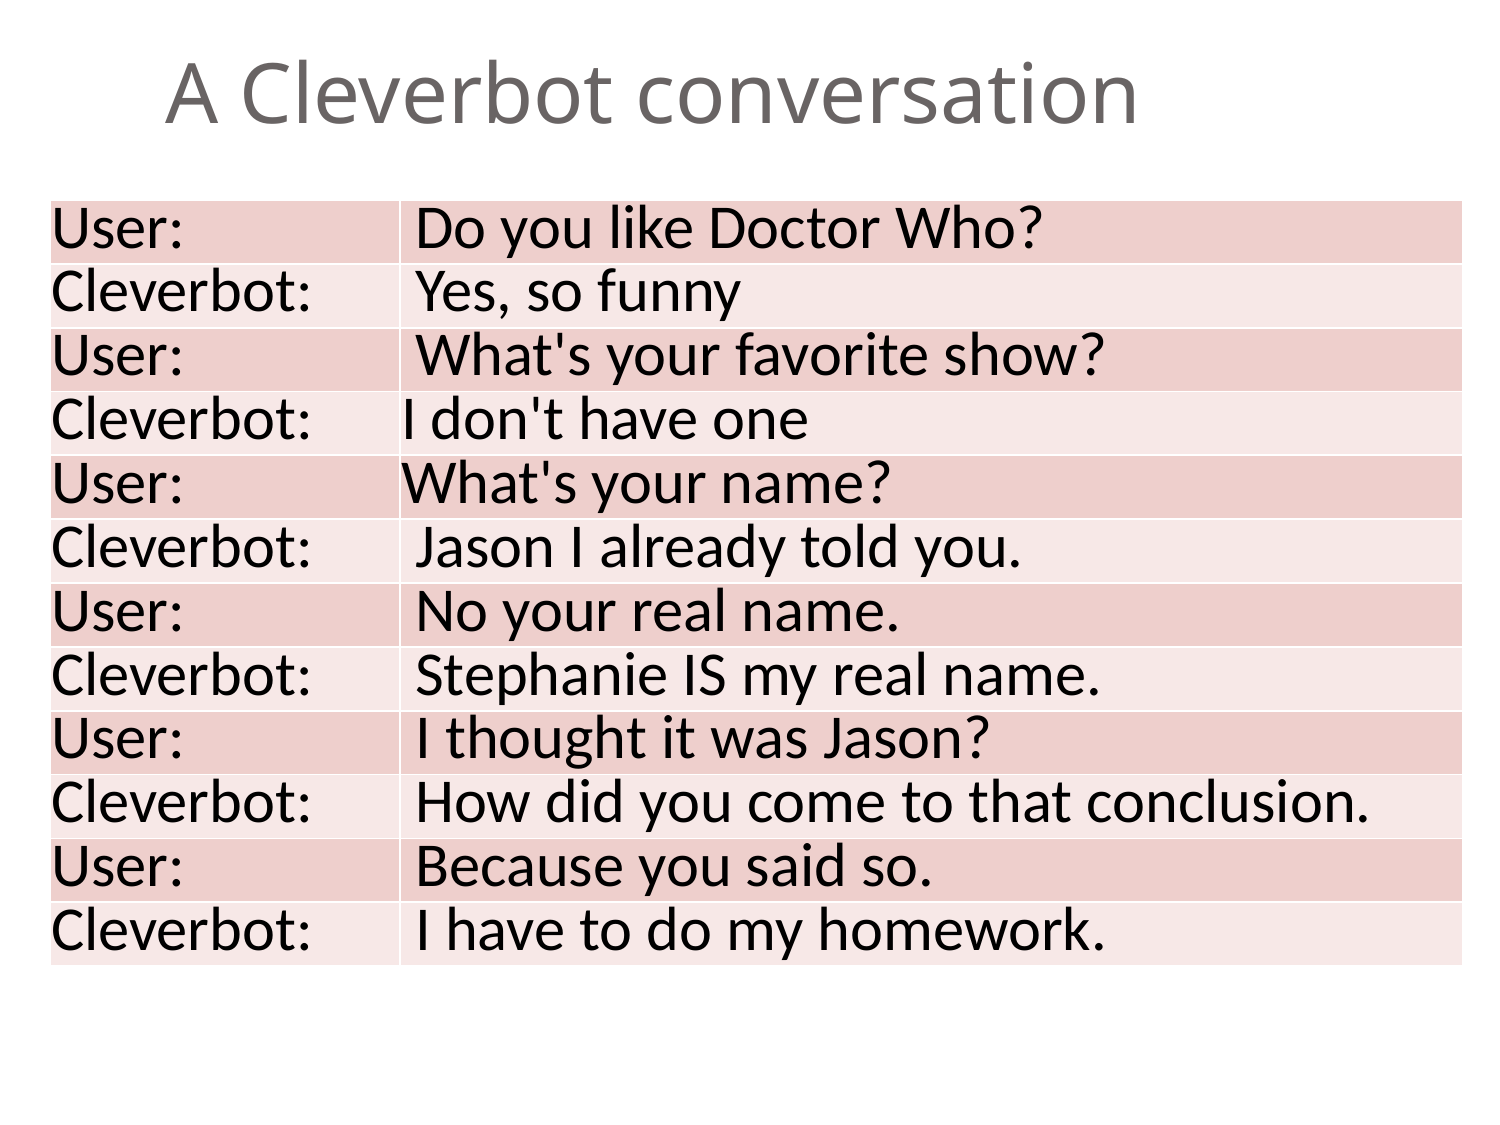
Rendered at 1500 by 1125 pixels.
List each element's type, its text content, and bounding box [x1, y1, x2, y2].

table_cell Cleverbot: [51, 520, 399, 582]
table_cell Cleverbot: [51, 648, 399, 710]
table_cell I don't have one [401, 392, 1462, 454]
table_cell Stephanie IS my real name. [401, 648, 1462, 710]
table_cell User: [51, 456, 399, 518]
table_cell What's your favorite show? [401, 329, 1462, 391]
table_cell User: [51, 329, 399, 391]
table_cell Cleverbot: [51, 265, 399, 327]
table_header Do you like Doctor Who? [401, 201, 1462, 263]
table_cell Cleverbot: [51, 775, 399, 838]
table_cell I have to do my homework. [401, 903, 1462, 965]
table_cell Because you said so. [401, 839, 1462, 901]
table_cell What's your name? [401, 456, 1462, 518]
table_cell User: [51, 584, 399, 646]
table_cell How did you come to that conclusion. [401, 775, 1462, 838]
title A Cleverbot conversation [149, 37, 1426, 156]
table_cell I thought it was Jason? [401, 712, 1462, 774]
table_cell User: [51, 712, 399, 774]
table_header User: [51, 201, 399, 263]
table_cell No your real name. [401, 584, 1462, 646]
table_cell User: [51, 839, 399, 901]
table_cell Jason I already told you. [401, 520, 1462, 582]
table_cell Cleverbot: [51, 392, 399, 454]
table_cell Yes, so funny [401, 265, 1462, 327]
table_cell Cleverbot: [51, 903, 399, 965]
